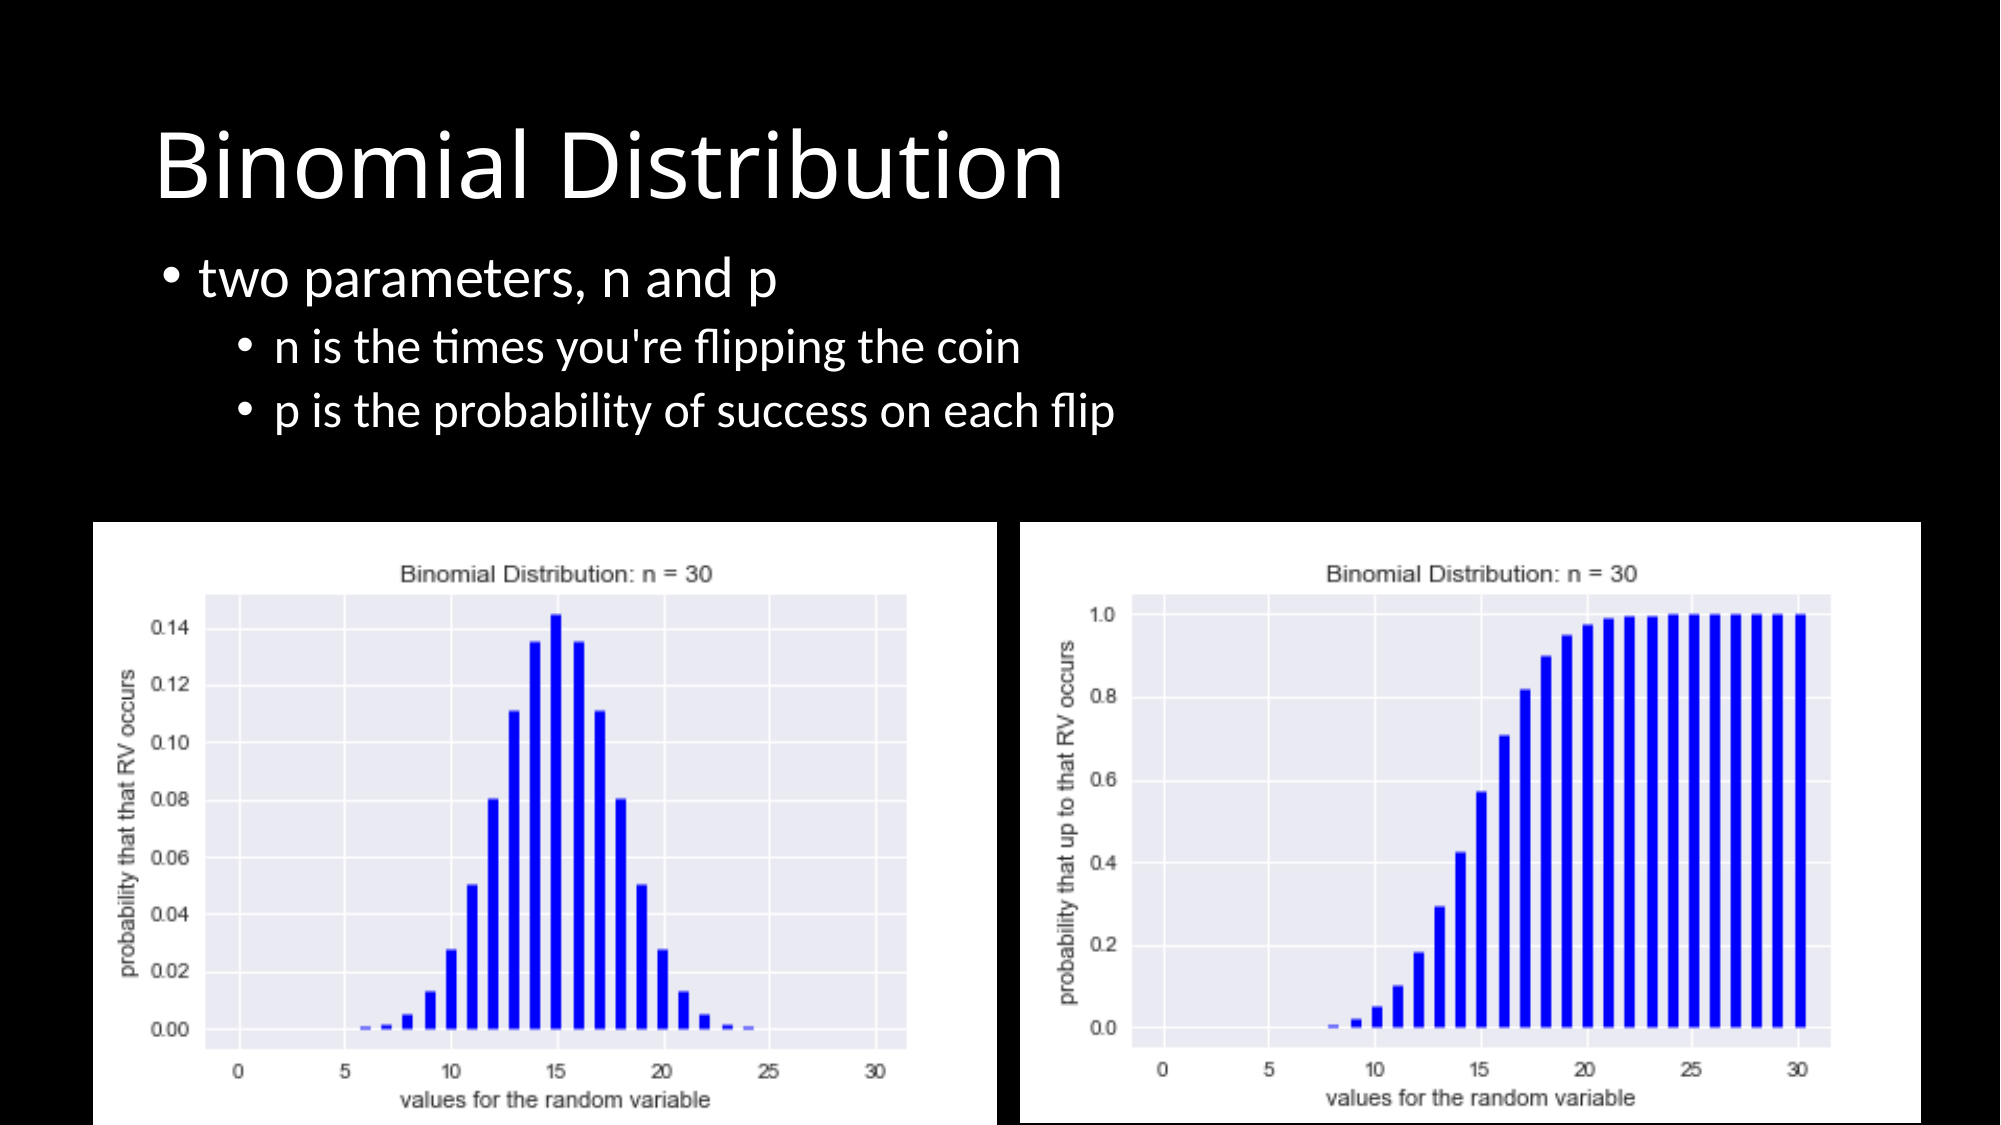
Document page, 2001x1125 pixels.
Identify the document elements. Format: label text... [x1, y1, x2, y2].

picture [93, 522, 997, 1125]
picture [1020, 522, 1921, 1123]
list two parameters, n and p n is the times you're flipping the coin p is the probability of success on each flip [146, 239, 1872, 954]
title Binomial Distribution [137, 59, 1863, 278]
